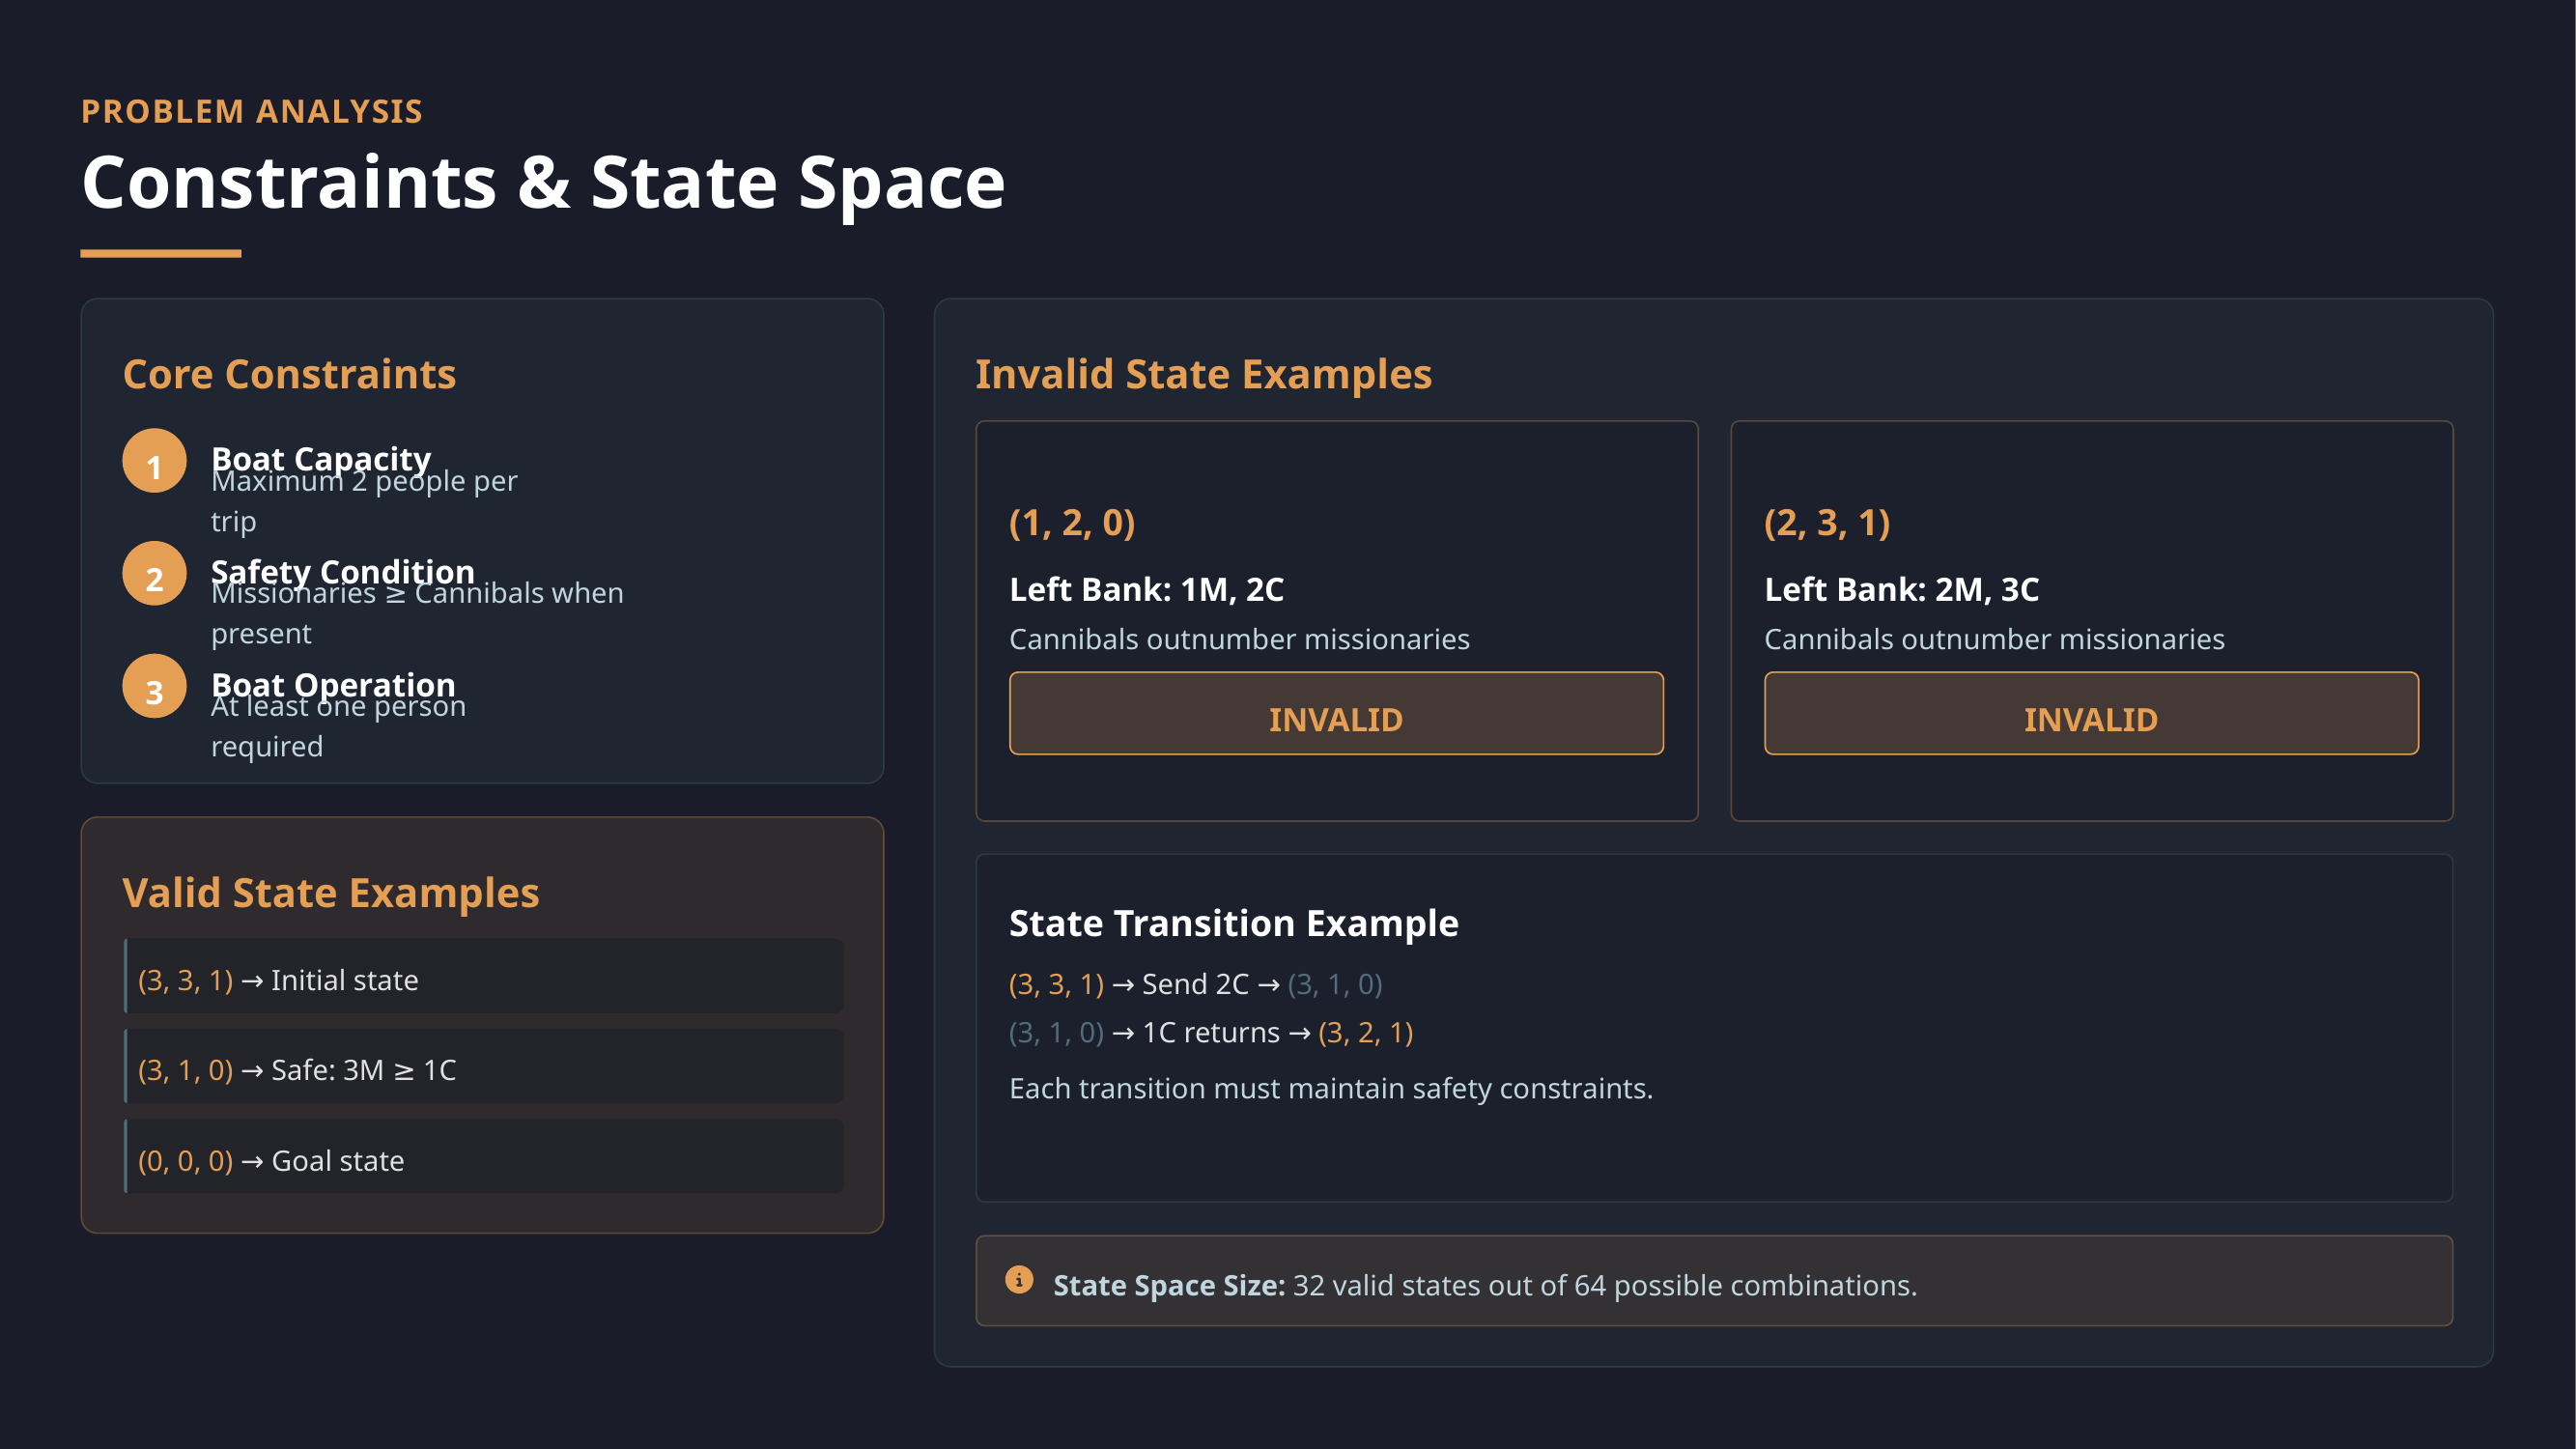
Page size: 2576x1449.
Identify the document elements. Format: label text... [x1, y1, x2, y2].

text_box PROBLEM ANALYSIS [80, 80, 2511, 129]
text_box (3, 3, 1) → Initial state [122, 938, 855, 1013]
text_box (2, 3, 1) [1764, 486, 2439, 543]
text_box [81, 816, 885, 1234]
text_box [976, 854, 2453, 1203]
text_box Each transition must maintain safety constraints. [1008, 1064, 2434, 1105]
text_box State Space Size: 32 valid states out of 64 possible combinations. [1053, 1260, 2443, 1301]
text_box Cannibals outnumber missionaries [1764, 614, 2435, 656]
text_box [1009, 671, 1664, 754]
text_box [976, 1236, 2453, 1326]
text_box Invalid State Examples [976, 339, 2473, 396]
text_box INVALID [2024, 696, 2161, 731]
text_box Maximum 2 people per trip [211, 476, 555, 517]
text_box (1, 2, 0) [1008, 486, 1684, 543]
text_box 2 [114, 541, 195, 606]
text_box (3, 1, 0) → 1C returns → (3, 2, 1) [1008, 1008, 2434, 1048]
text_box [934, 298, 2494, 1367]
text_box (3, 1, 0) → Safe: 3M ≥ 1C [122, 1029, 855, 1104]
text_box Left Bank: 2M, 3C [1764, 558, 2437, 608]
text_box (0, 0, 0) → Goal state [122, 1119, 855, 1194]
text_box Left Bank: 1M, 2C [1008, 558, 1682, 608]
text_box [976, 420, 1699, 821]
text_box Cannibals outnumber missionaries [1008, 614, 1680, 656]
text_box [80, 249, 241, 258]
text_box 1 [114, 428, 195, 493]
text_box At least one person required [211, 701, 570, 743]
text_box Constraints & State Space [80, 145, 2532, 226]
text_box Missionaries ≥ Cannibals when present [211, 588, 698, 630]
text_box Boat Operation [211, 653, 572, 702]
text_box Safety Condition [211, 541, 700, 589]
text_box Core Constraints [122, 339, 863, 396]
text_box [1765, 671, 2420, 754]
text_box 3 [114, 653, 195, 719]
text_box [1731, 420, 2453, 821]
text_box (3, 3, 1) → Send 2C → (3, 1, 0) [1008, 959, 2434, 1000]
text_box [1005, 1264, 1033, 1294]
text_box Boat Capacity [211, 428, 557, 477]
text_box [81, 298, 885, 783]
text_box State Transition Example [1008, 887, 2439, 944]
text_box INVALID [1268, 696, 1405, 731]
text_box Valid State Examples [122, 858, 863, 915]
